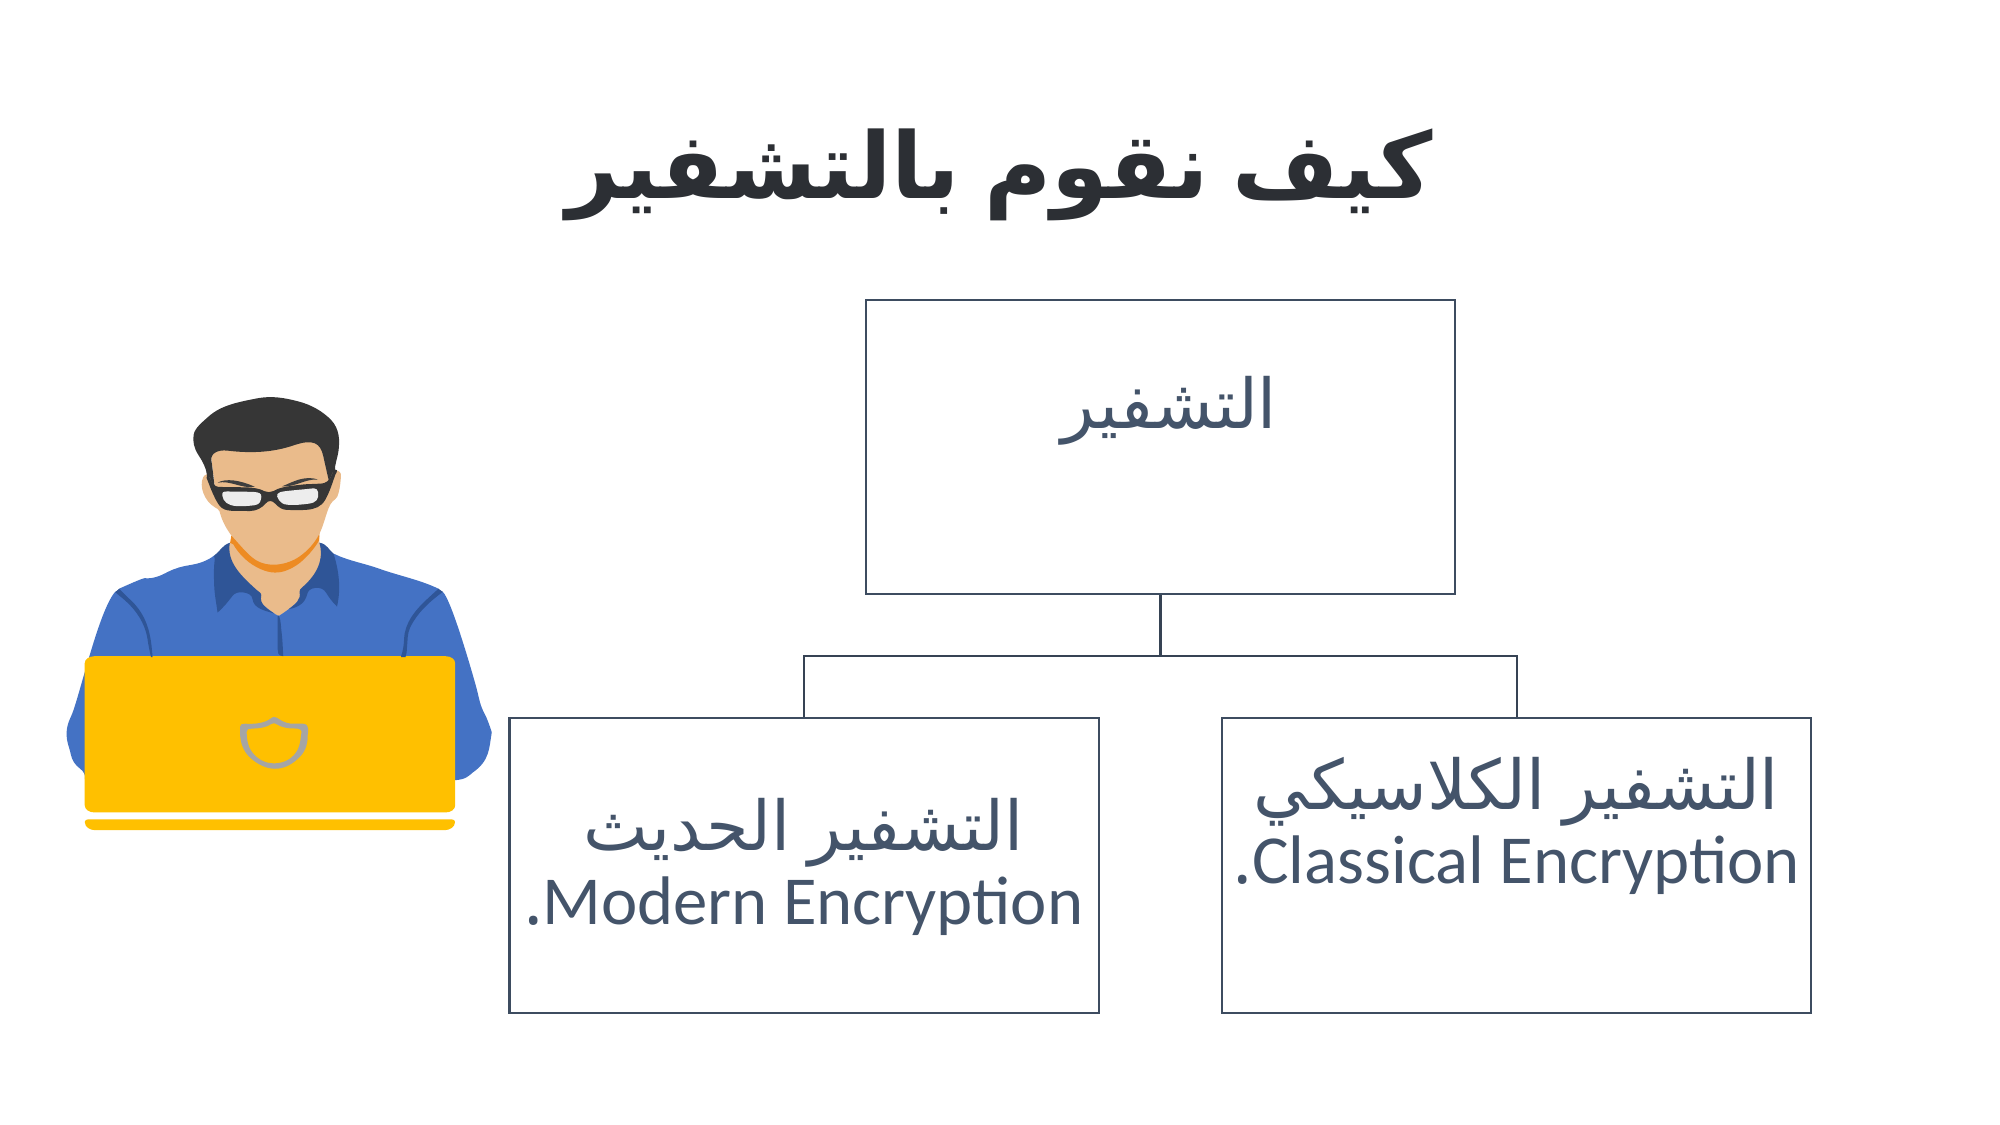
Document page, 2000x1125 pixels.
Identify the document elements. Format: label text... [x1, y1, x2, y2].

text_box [66, 397, 492, 831]
title كيف نقوم بالتشفير [137, 59, 1862, 278]
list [459, 299, 1862, 1014]
